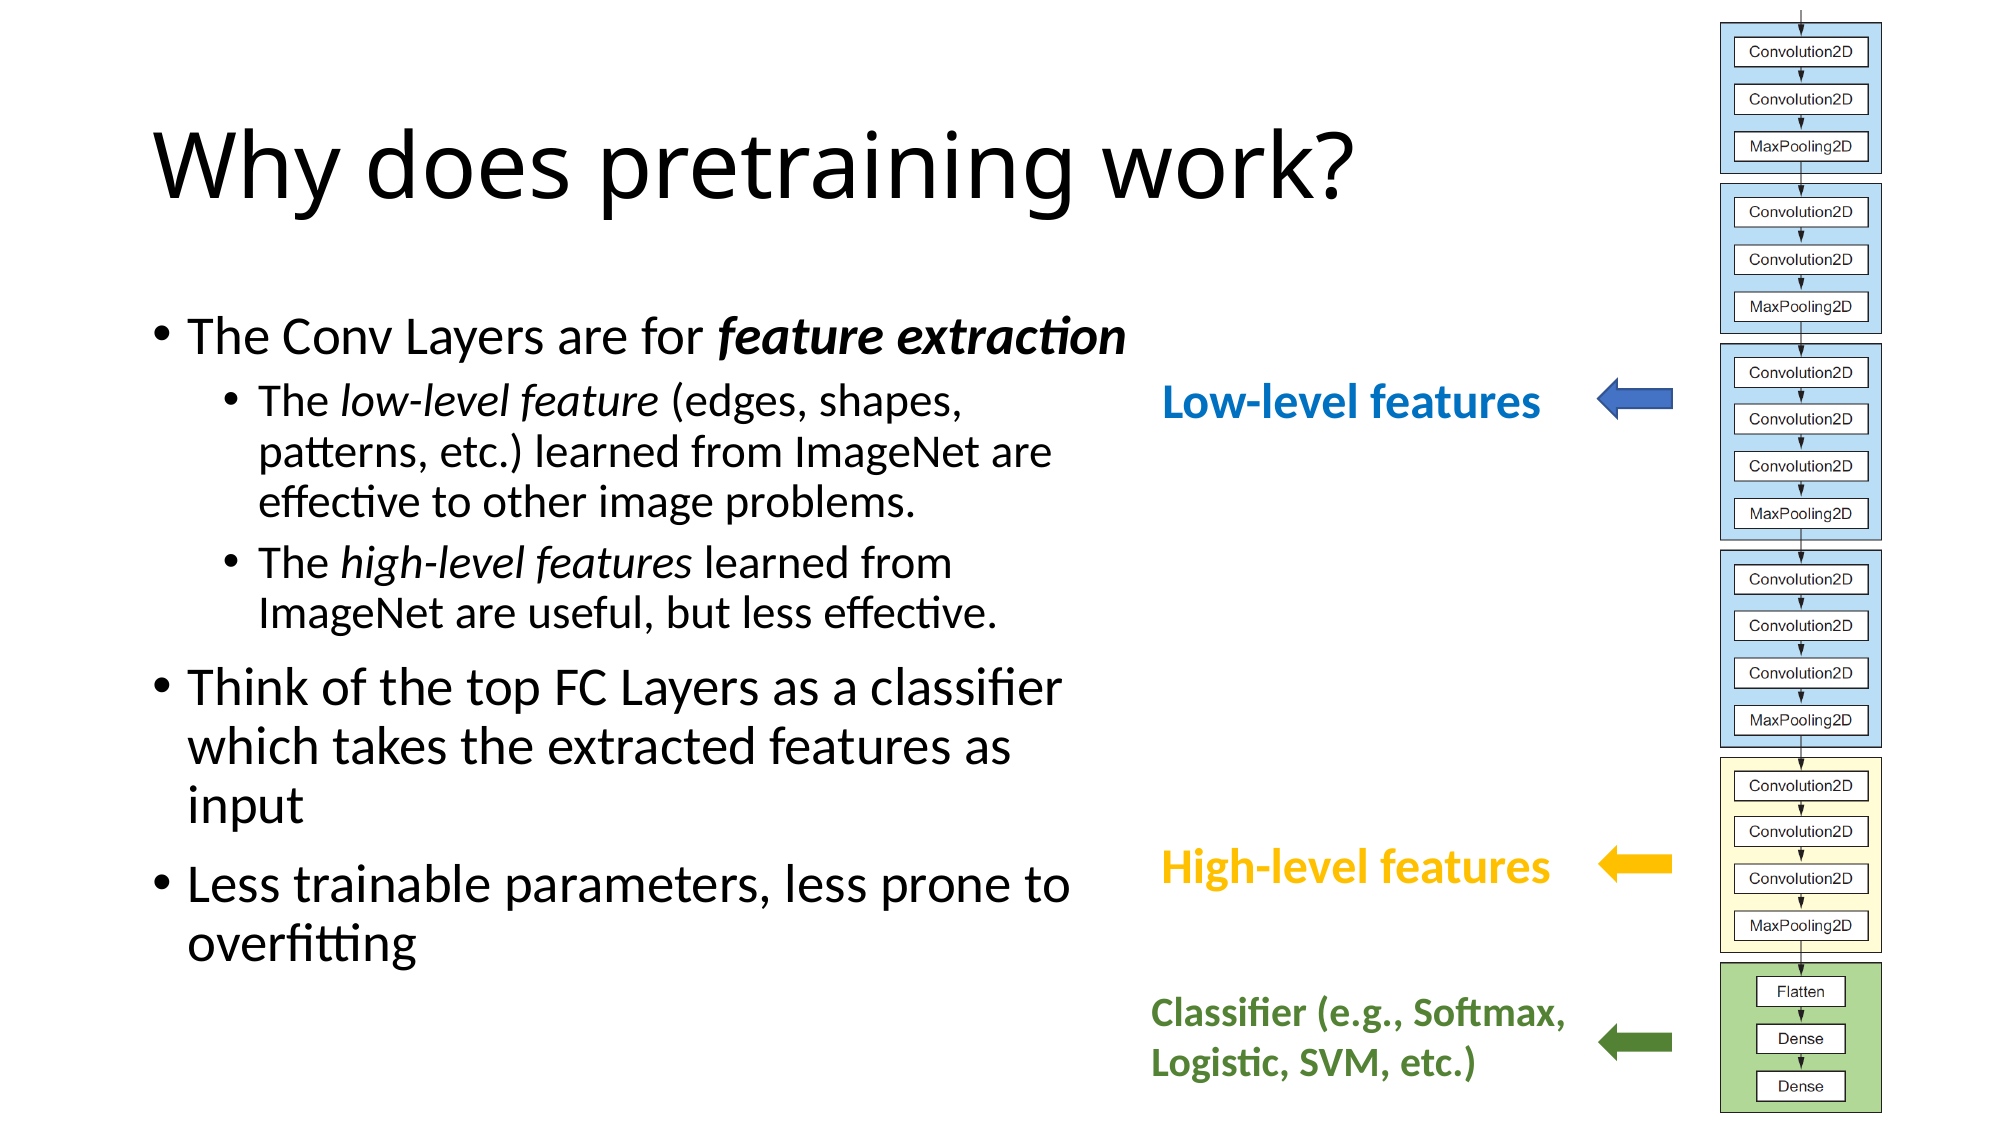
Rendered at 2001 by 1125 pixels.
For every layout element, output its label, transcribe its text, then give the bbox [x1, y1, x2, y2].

text_box [1596, 842, 1673, 886]
picture [1701, 0, 1895, 1125]
text_box Classifier (e.g., Softmax, Logistic, SVM, etc.) [1136, 977, 1687, 1093]
list The Conv Layers are for feature extraction The low-level feature (edges, shapes, patterns, etc.) learned from ImageNet are effective to other image problems. The high-level features learned from ImageNet are useful, but less effective. Think of the top FC Layers as a classifier which takes the extracted features as input Less trainable parameters, less prone to overfitting [137, 299, 1145, 1014]
text_box [1596, 377, 1673, 421]
text_box Low-level features [1147, 360, 1557, 436]
text_box [1596, 1020, 1673, 1064]
title Why does pretraining work? [137, 59, 1701, 278]
text_box High-level features [1146, 826, 1567, 901]
